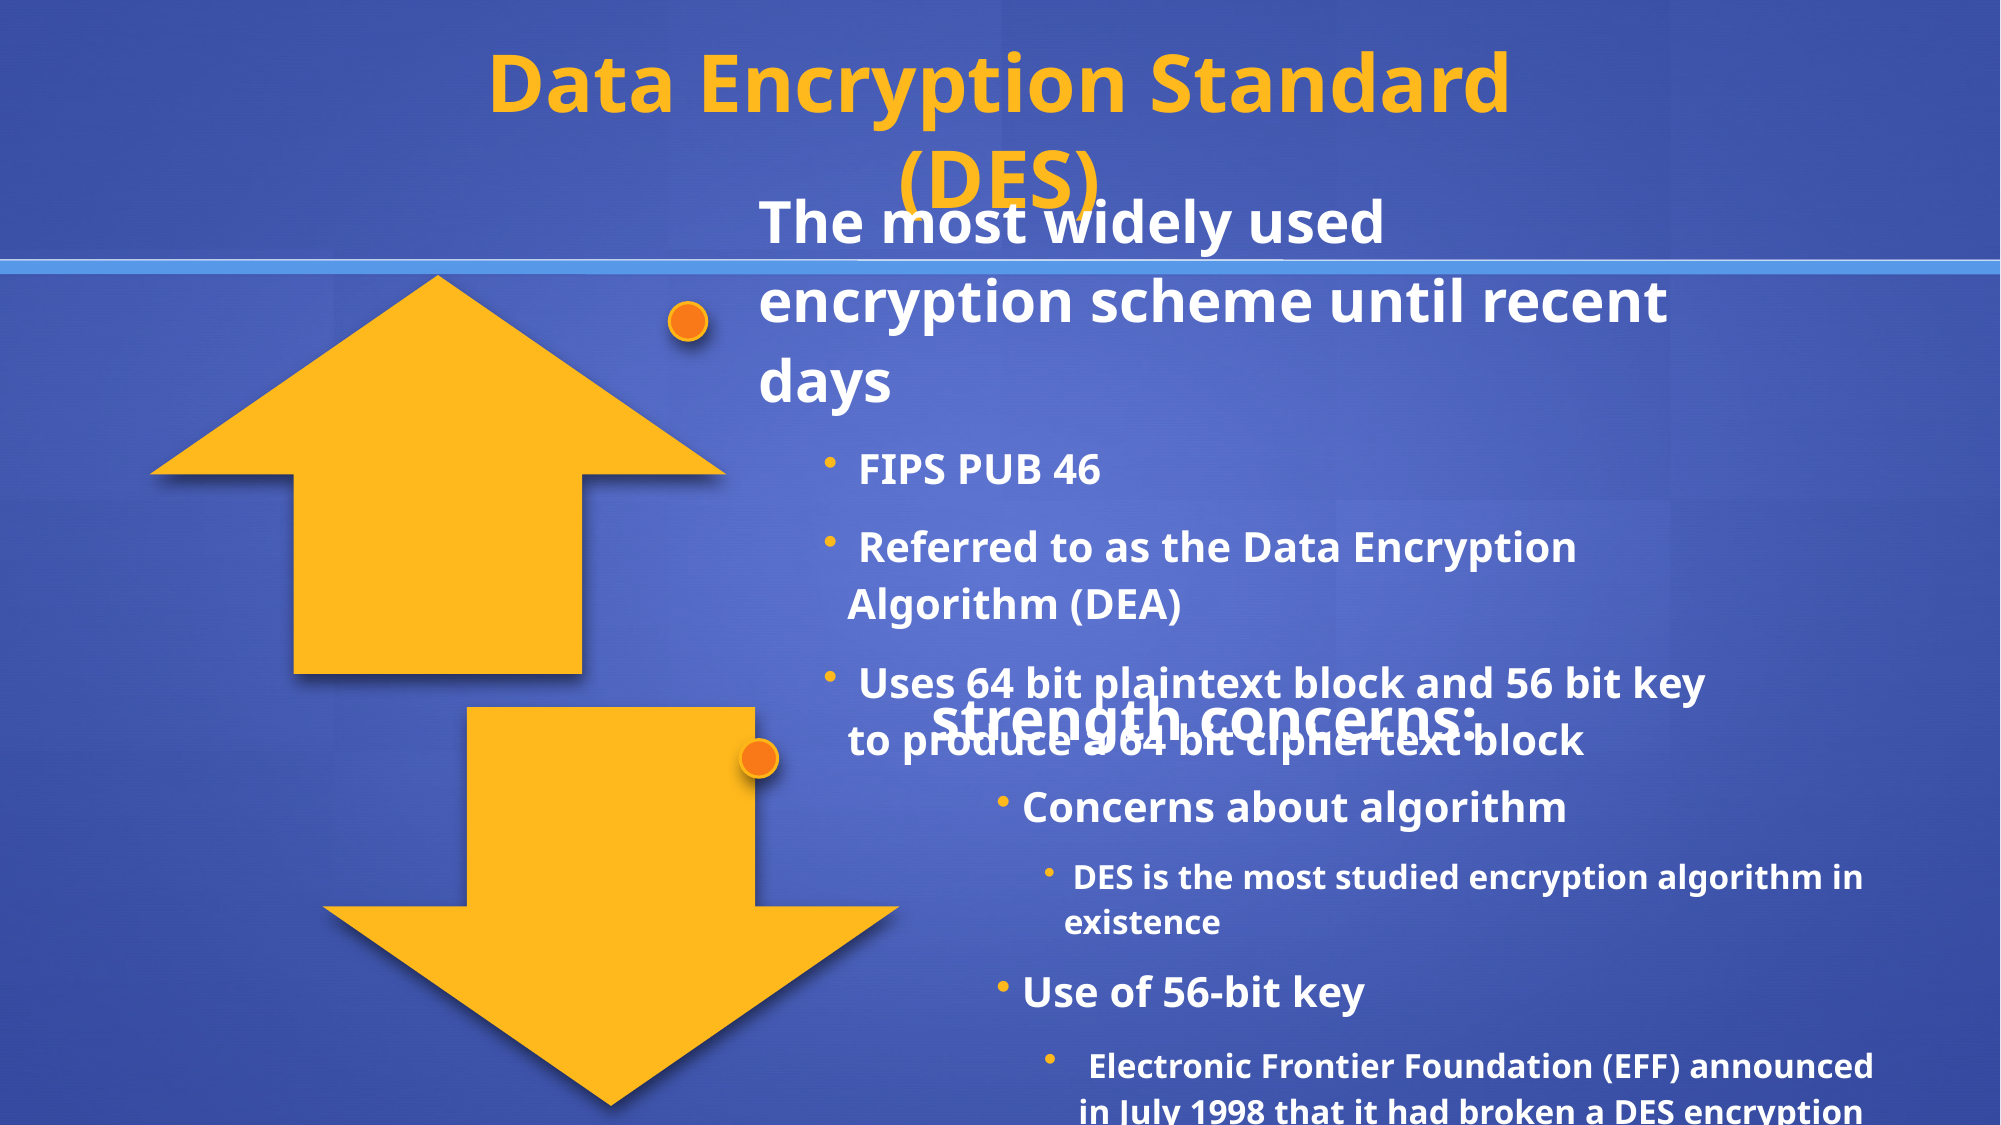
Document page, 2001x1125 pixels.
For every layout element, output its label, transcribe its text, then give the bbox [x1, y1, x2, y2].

title Data Encryption Standard (DES) [324, 24, 1675, 233]
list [148, 273, 1899, 1107]
